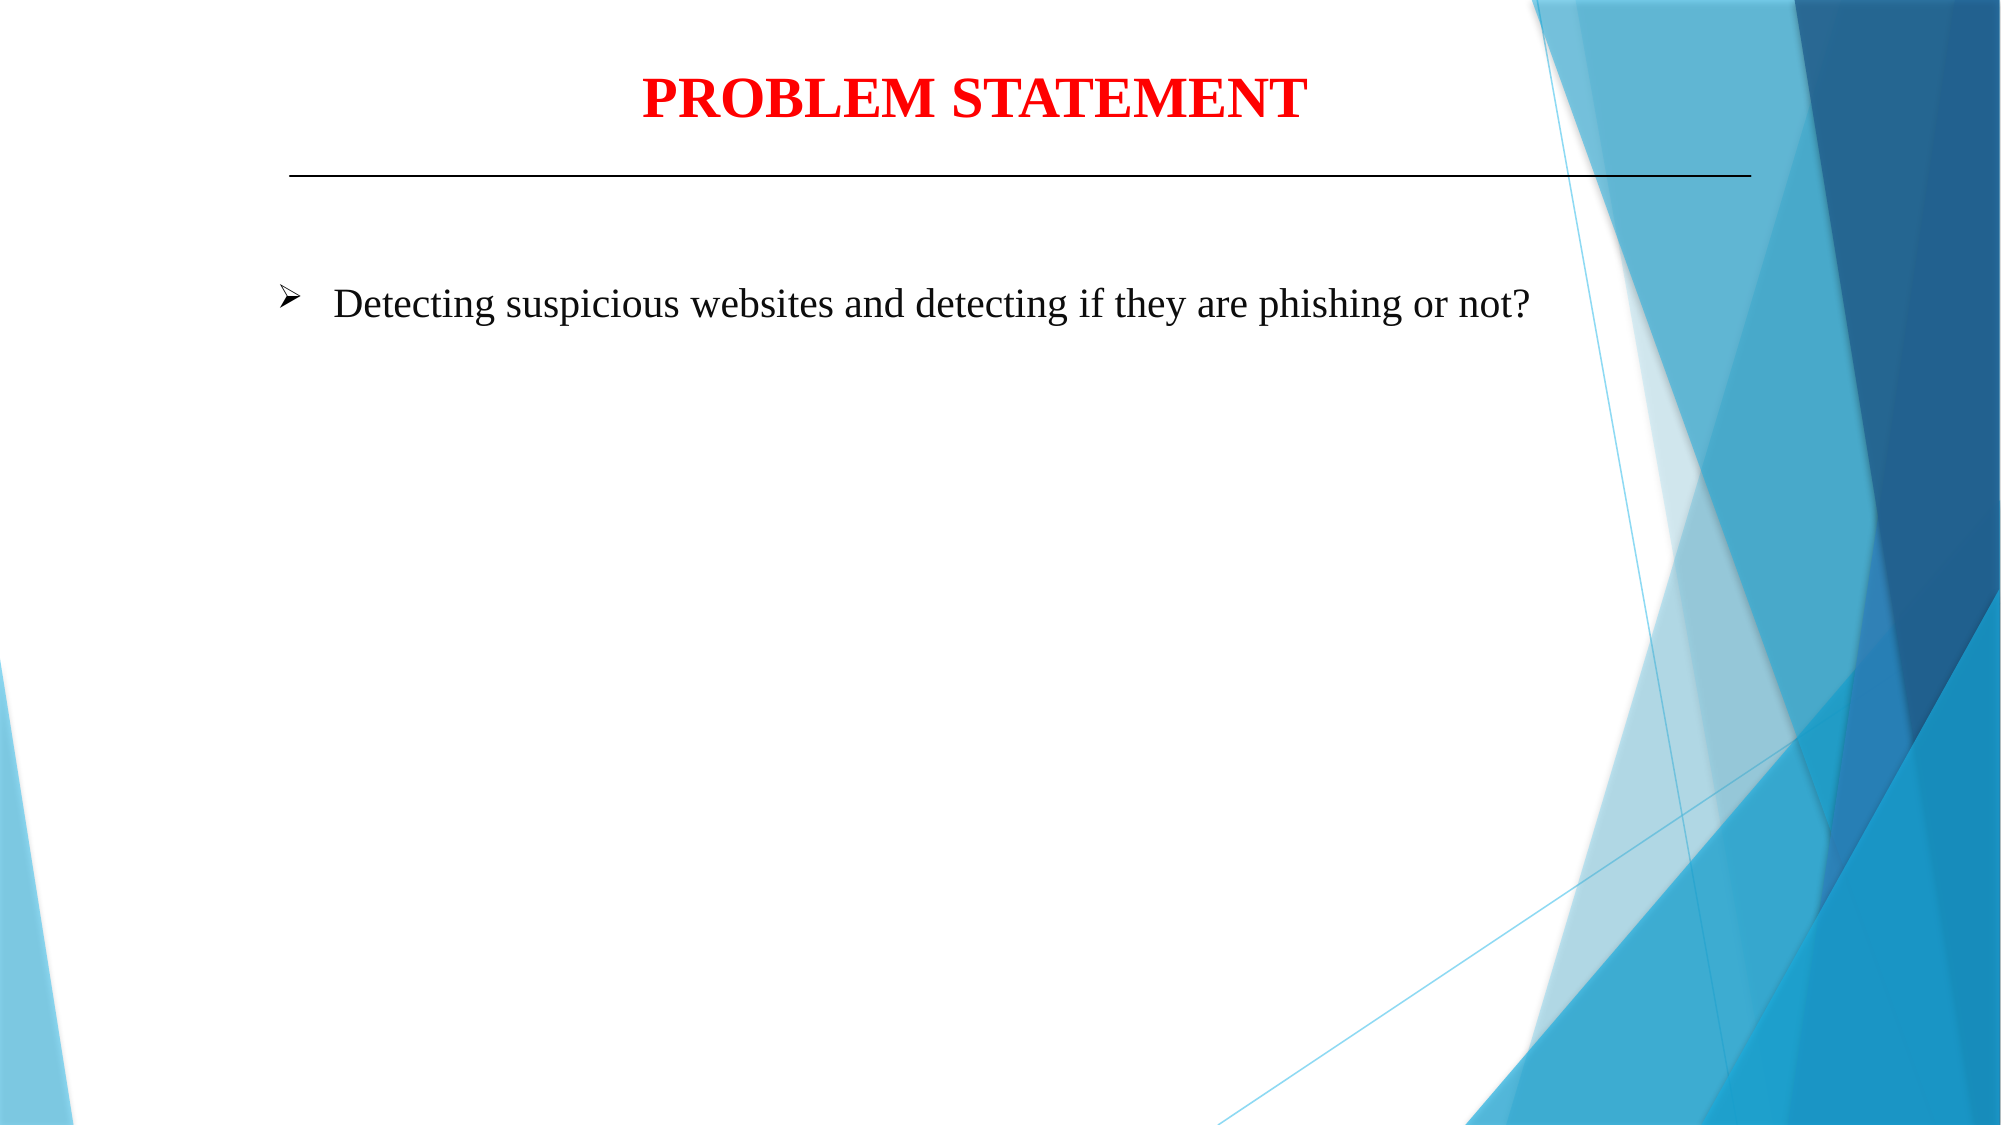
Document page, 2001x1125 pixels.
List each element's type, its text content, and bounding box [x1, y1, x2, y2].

text_box PROBLEM STATEMENT [0, 51, 1976, 154]
list Detecting suspicious websites and detecting if they are phishing or not? [262, 197, 1751, 563]
